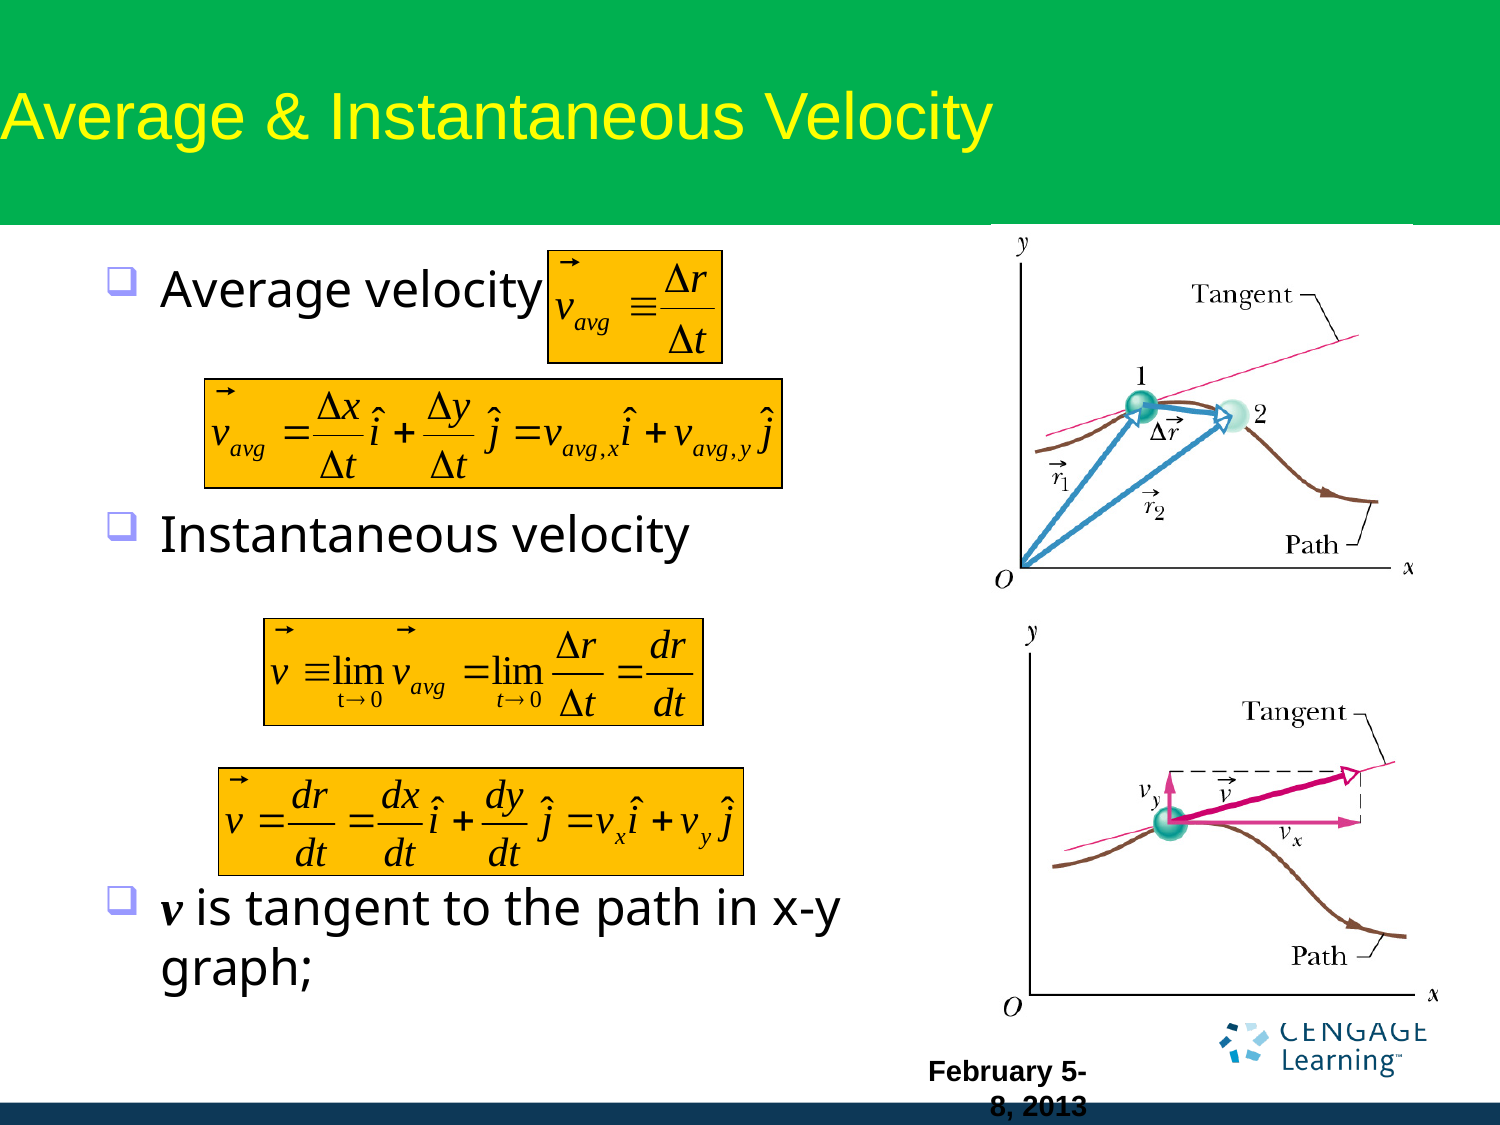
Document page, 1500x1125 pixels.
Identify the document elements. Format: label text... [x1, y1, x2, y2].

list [205, 379, 782, 488]
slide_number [912, 1051, 1088, 1090]
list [218, 768, 743, 876]
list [264, 618, 703, 726]
title Average & Instantaneous Velocity [0, 0, 1500, 225]
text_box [548, 250, 722, 363]
text_box Average velocity Instantaneous velocity v is tangent to the path in x-y graph; [89, 249, 986, 1013]
picture [999, 612, 1450, 1101]
picture [991, 224, 1413, 596]
